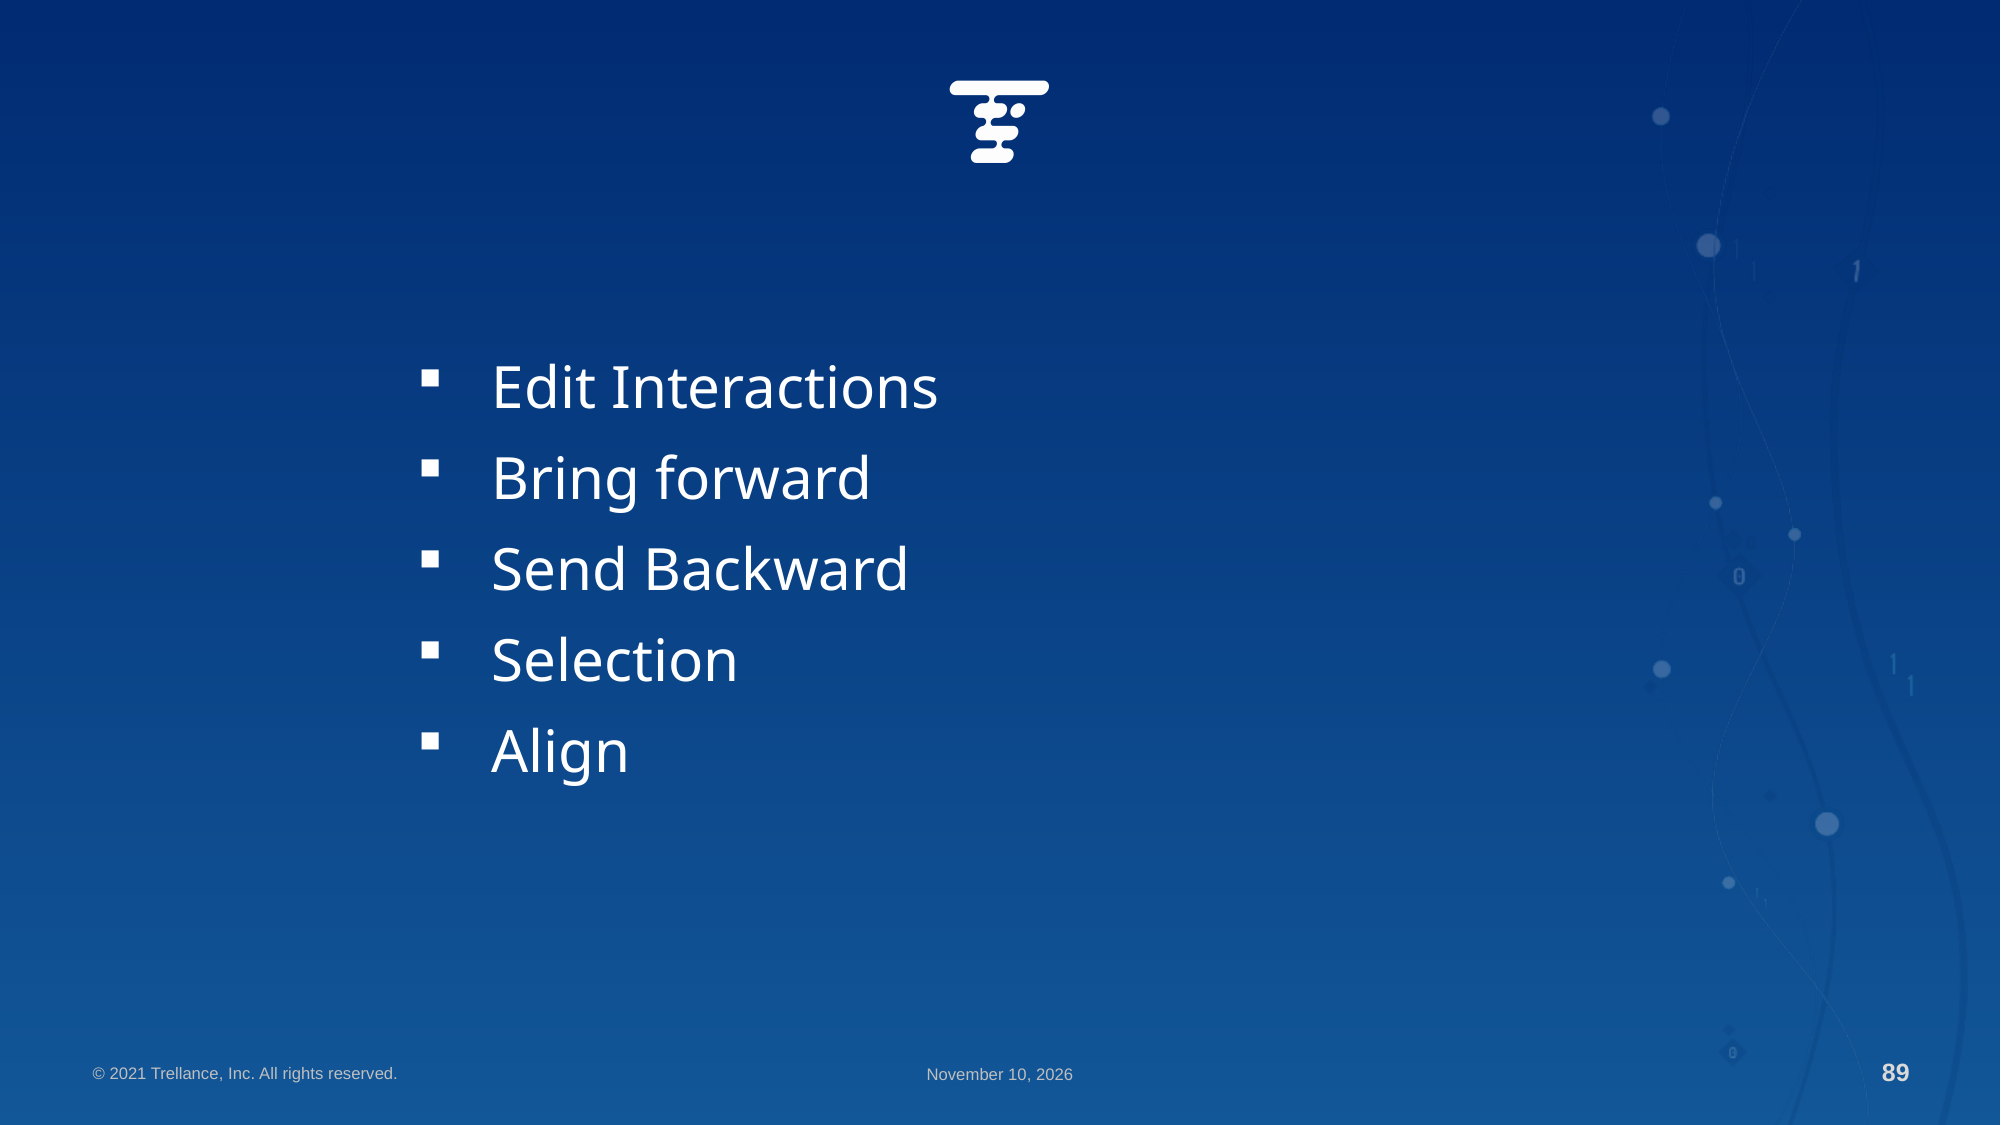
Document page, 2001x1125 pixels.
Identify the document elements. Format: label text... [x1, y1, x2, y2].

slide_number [781, 1044, 1219, 1105]
picture [940, 73, 1049, 163]
list Edit Interactions Bring forward Send Backward Selection Align [416, 301, 1584, 833]
slide_number 89 [1843, 1049, 1925, 1103]
footer © 2021 Trellance, Inc. All rights reserved. [77, 1042, 753, 1103]
